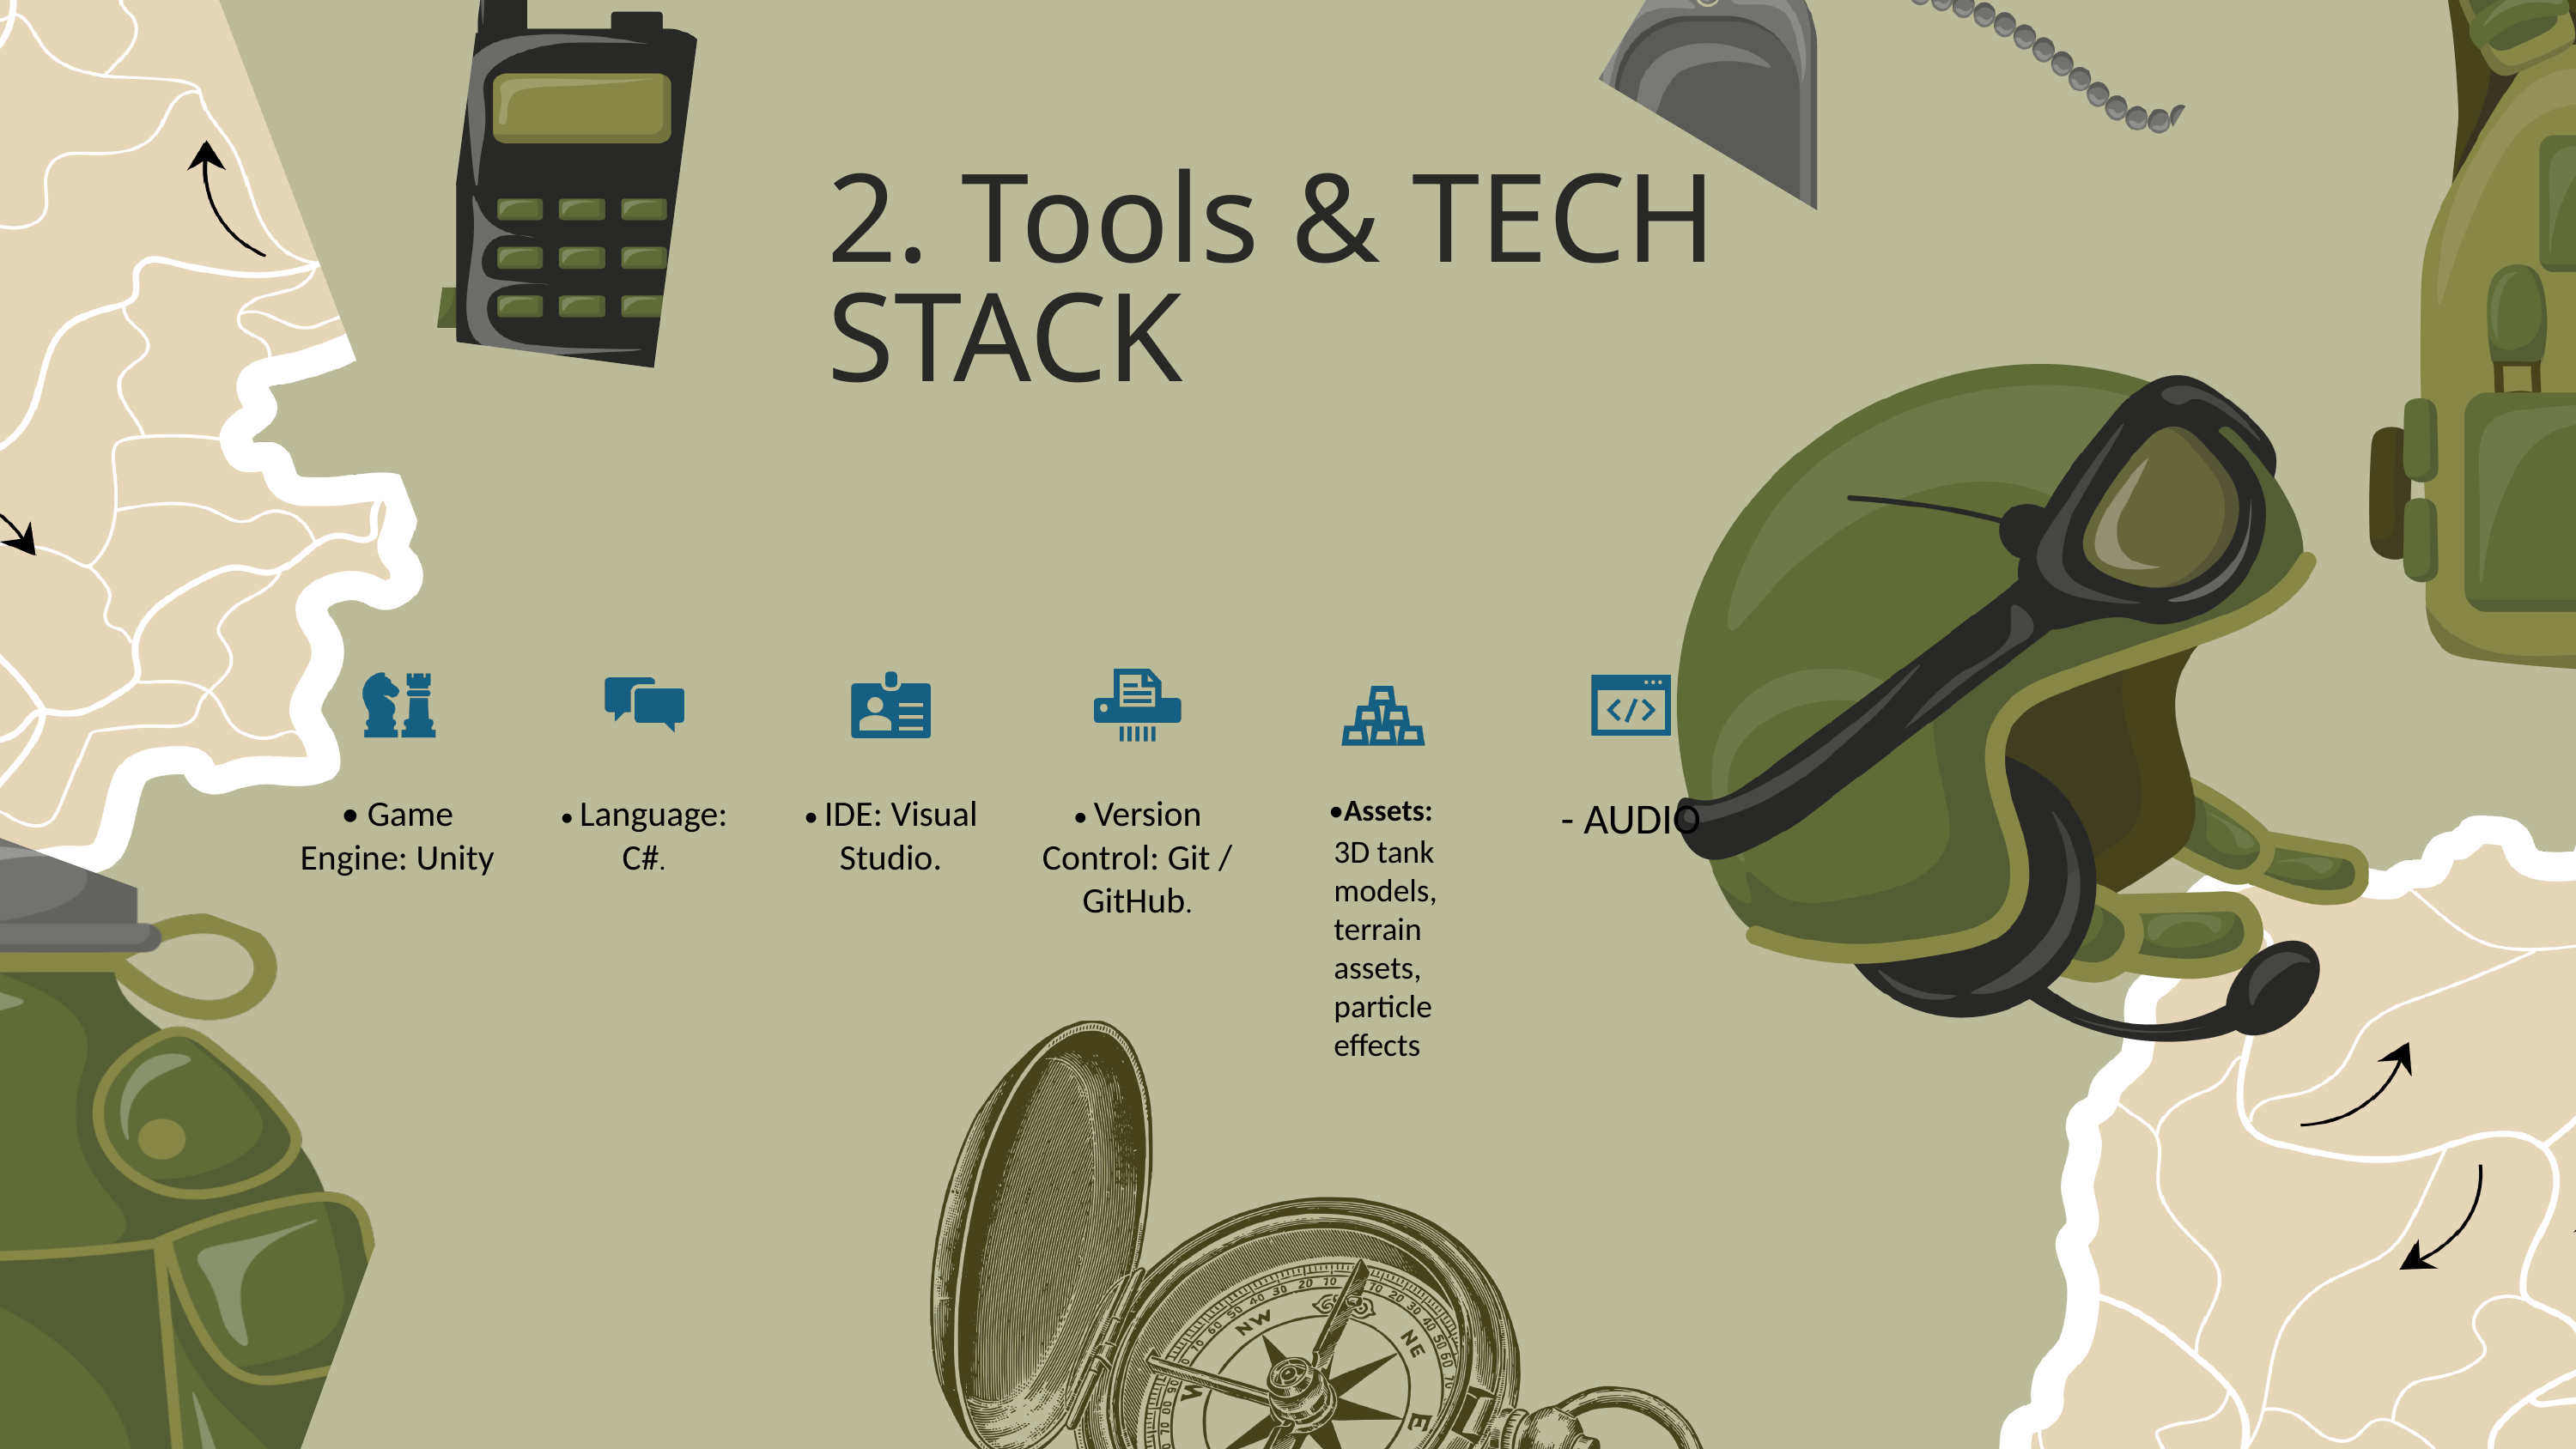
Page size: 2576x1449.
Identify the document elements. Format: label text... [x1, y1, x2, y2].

text_box [0, 0, 392, 942]
text_box [0, 838, 423, 1449]
text_box [2368, 0, 2576, 670]
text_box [291, 455, 1737, 1104]
text_box [1598, 0, 2250, 346]
text_box 2. Tools & TECH STACK [827, 167, 1749, 406]
text_box [1824, 670, 2576, 1449]
text_box [1653, 345, 2369, 1048]
text_box [929, 1113, 1707, 1449]
text_box [435, 0, 703, 368]
